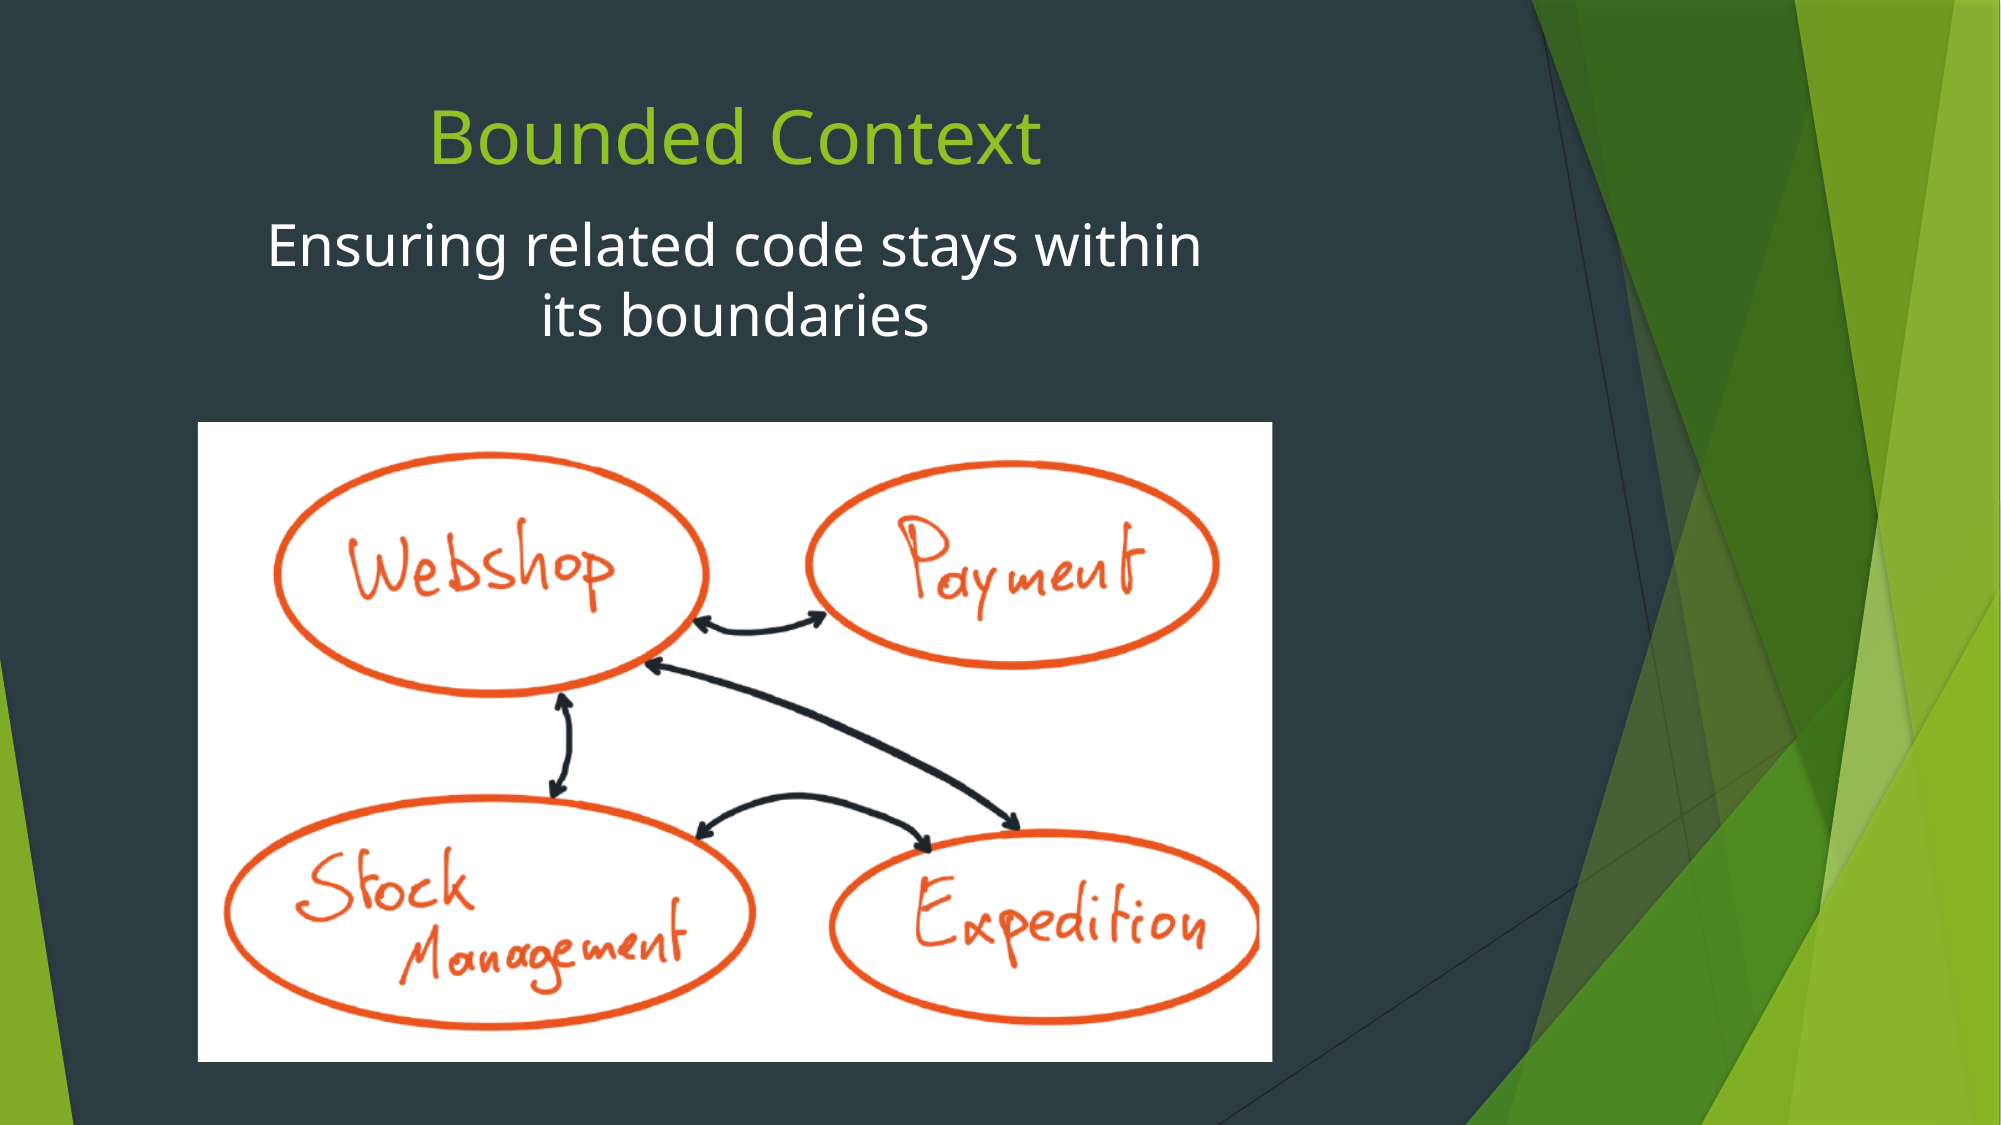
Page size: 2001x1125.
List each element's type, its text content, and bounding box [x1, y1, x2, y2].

text_box Bounded Context [0, 0, 1471, 188]
picture [197, 421, 1273, 1063]
text_box Ensuring related code stays within its boundaries [232, 201, 1239, 421]
